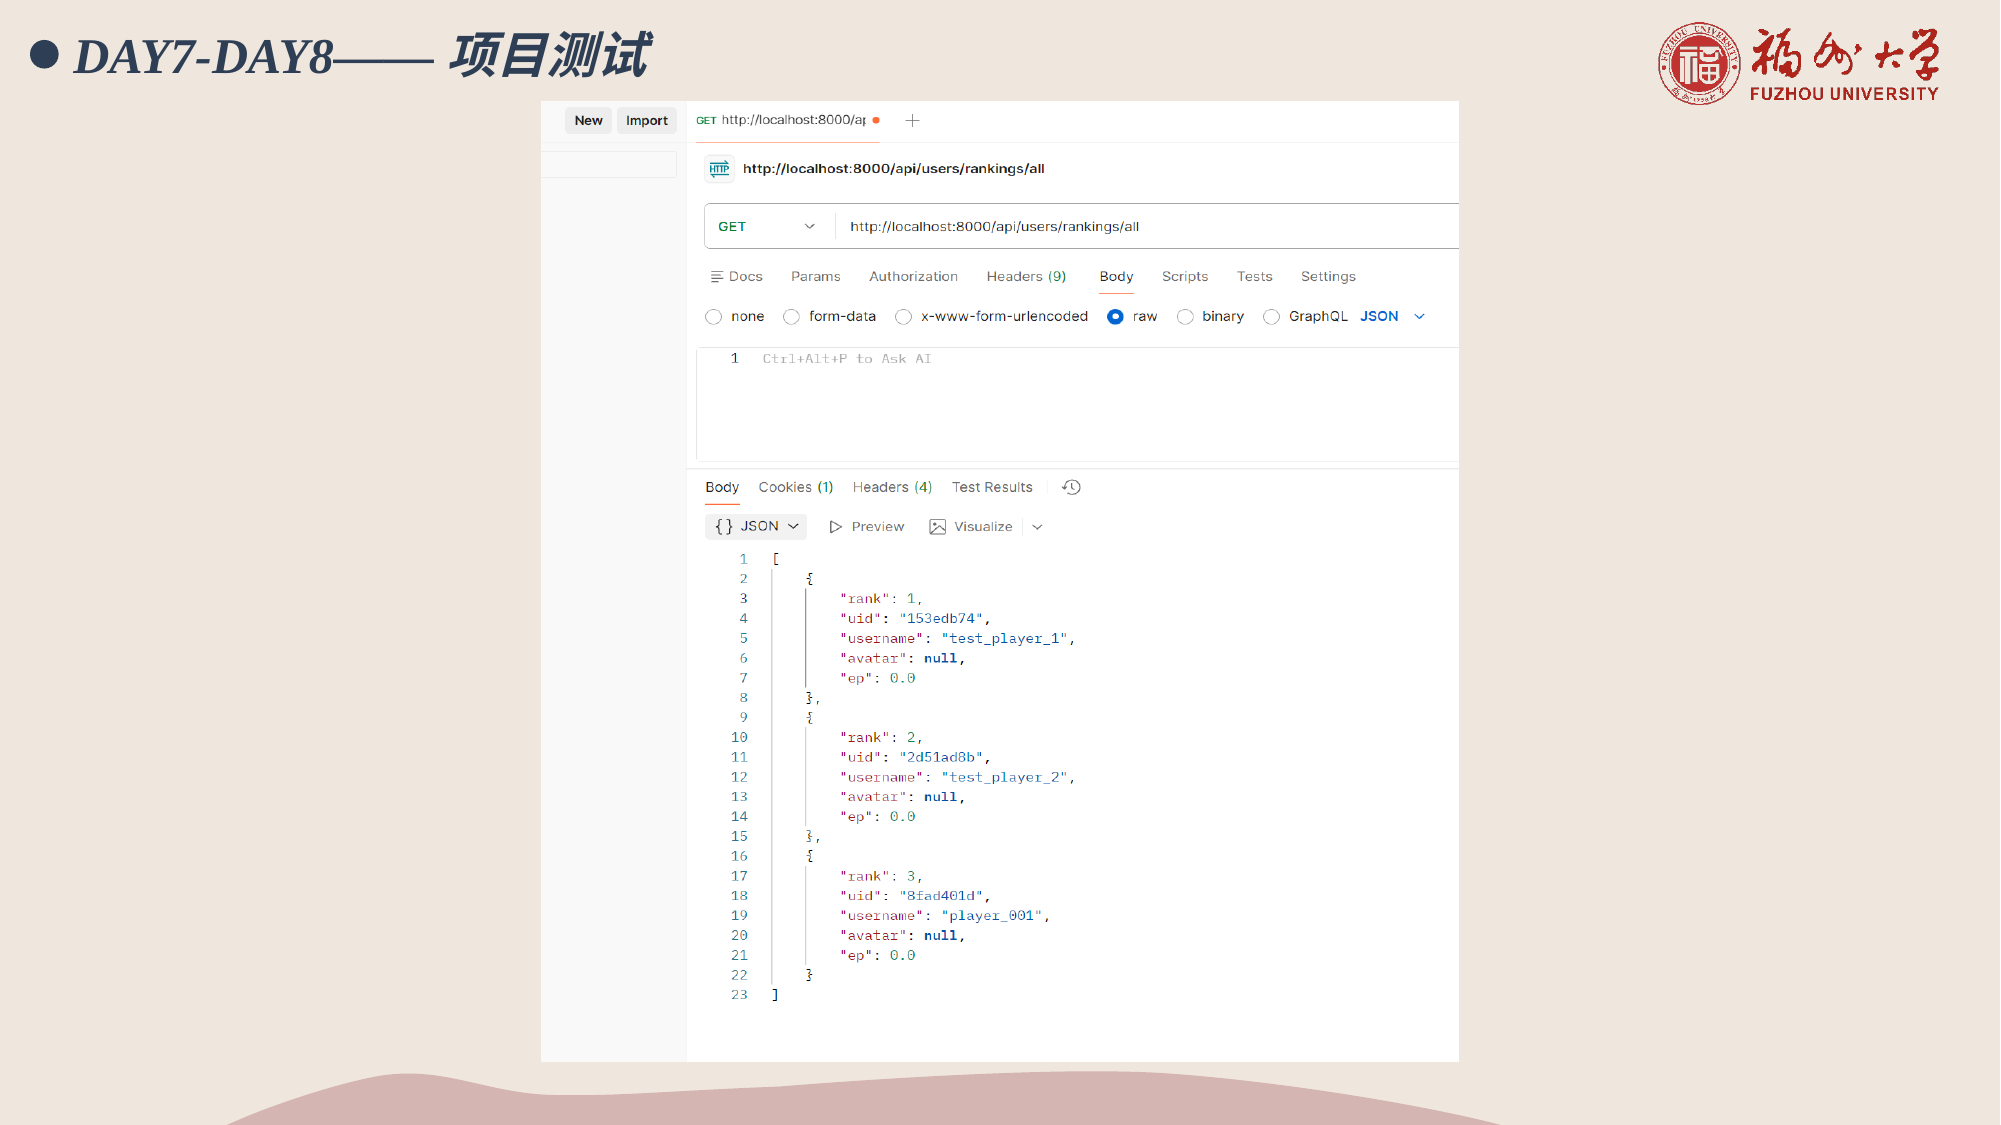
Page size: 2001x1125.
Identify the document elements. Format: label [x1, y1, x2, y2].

text_box [29, 16, 728, 92]
text_box [226, 1070, 1502, 1125]
picture [1652, 22, 1941, 105]
picture [541, 101, 1459, 1062]
